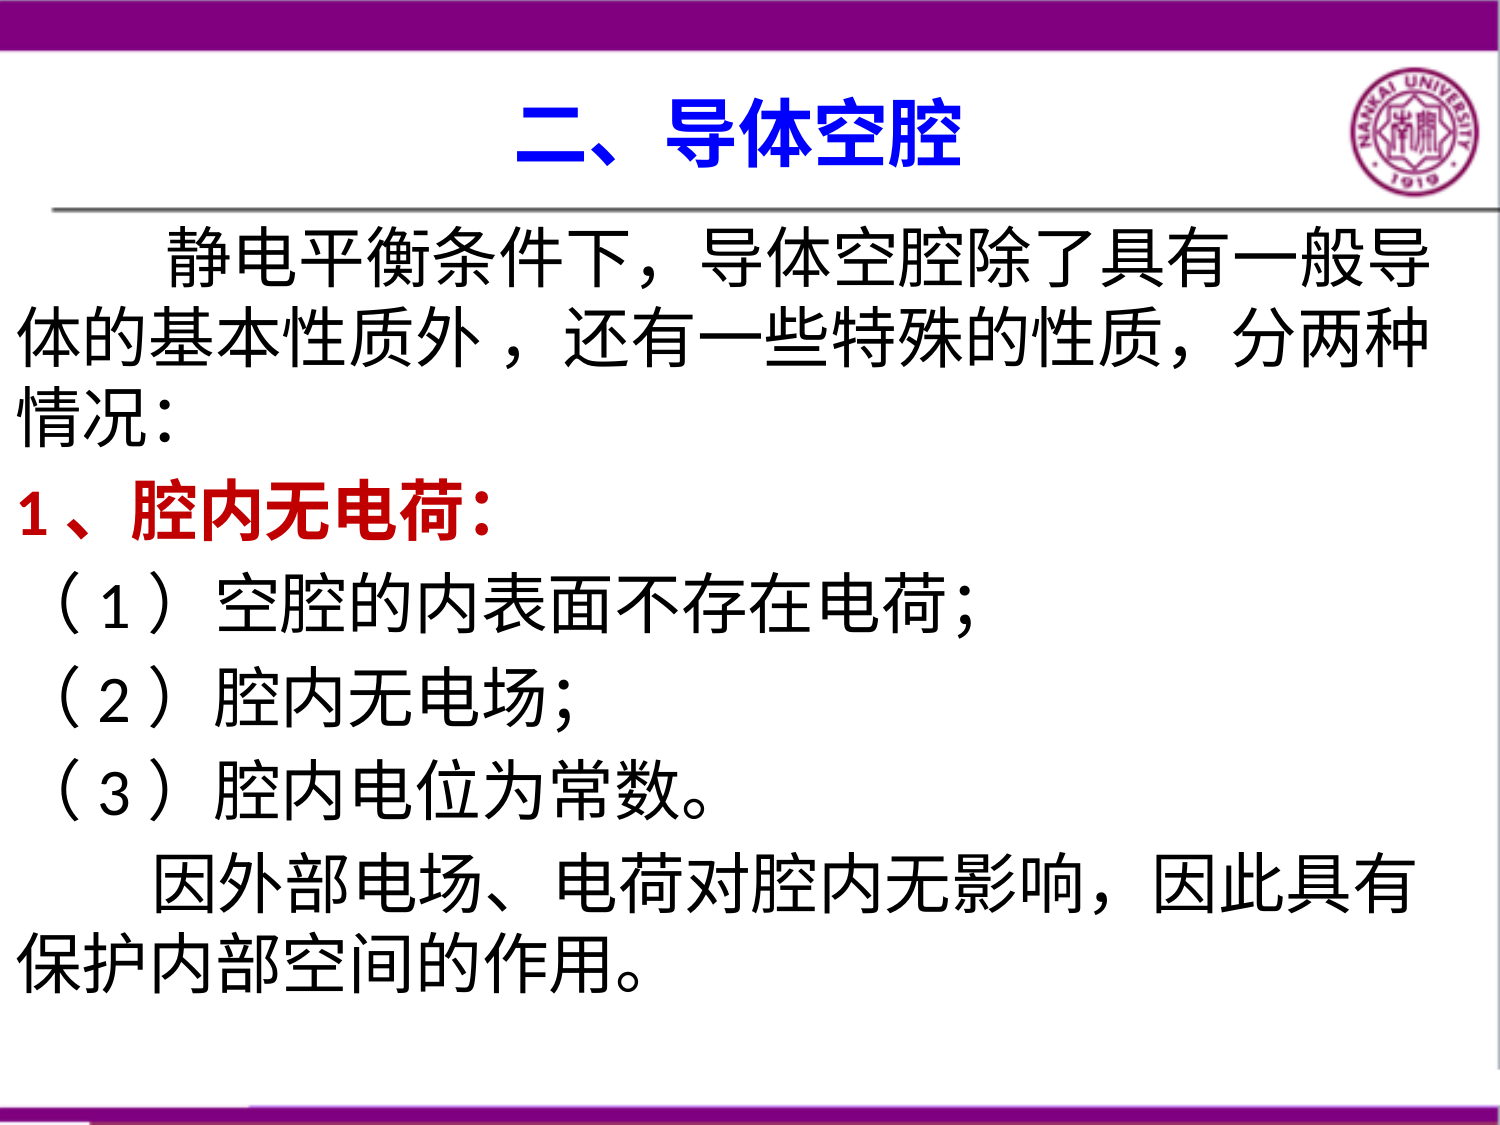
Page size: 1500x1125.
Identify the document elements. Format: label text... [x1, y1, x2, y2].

title 二、导体空腔 [29, 54, 1447, 209]
picture [0, 0, 1500, 208]
list 静电平衡条件下，导体空腔除了具有一般导体的基本性质外 ，还有一些特殊的性质，分两种情况： 1、腔内无电荷： （1）空腔的内表面不存在电荷； （2）腔内无电场； （3）腔内电位为常数。 因外部电场、电荷对腔内无影响，因此具有保护内部空间的作用。 [0, 208, 1500, 1106]
picture [0, 1106, 1500, 1125]
